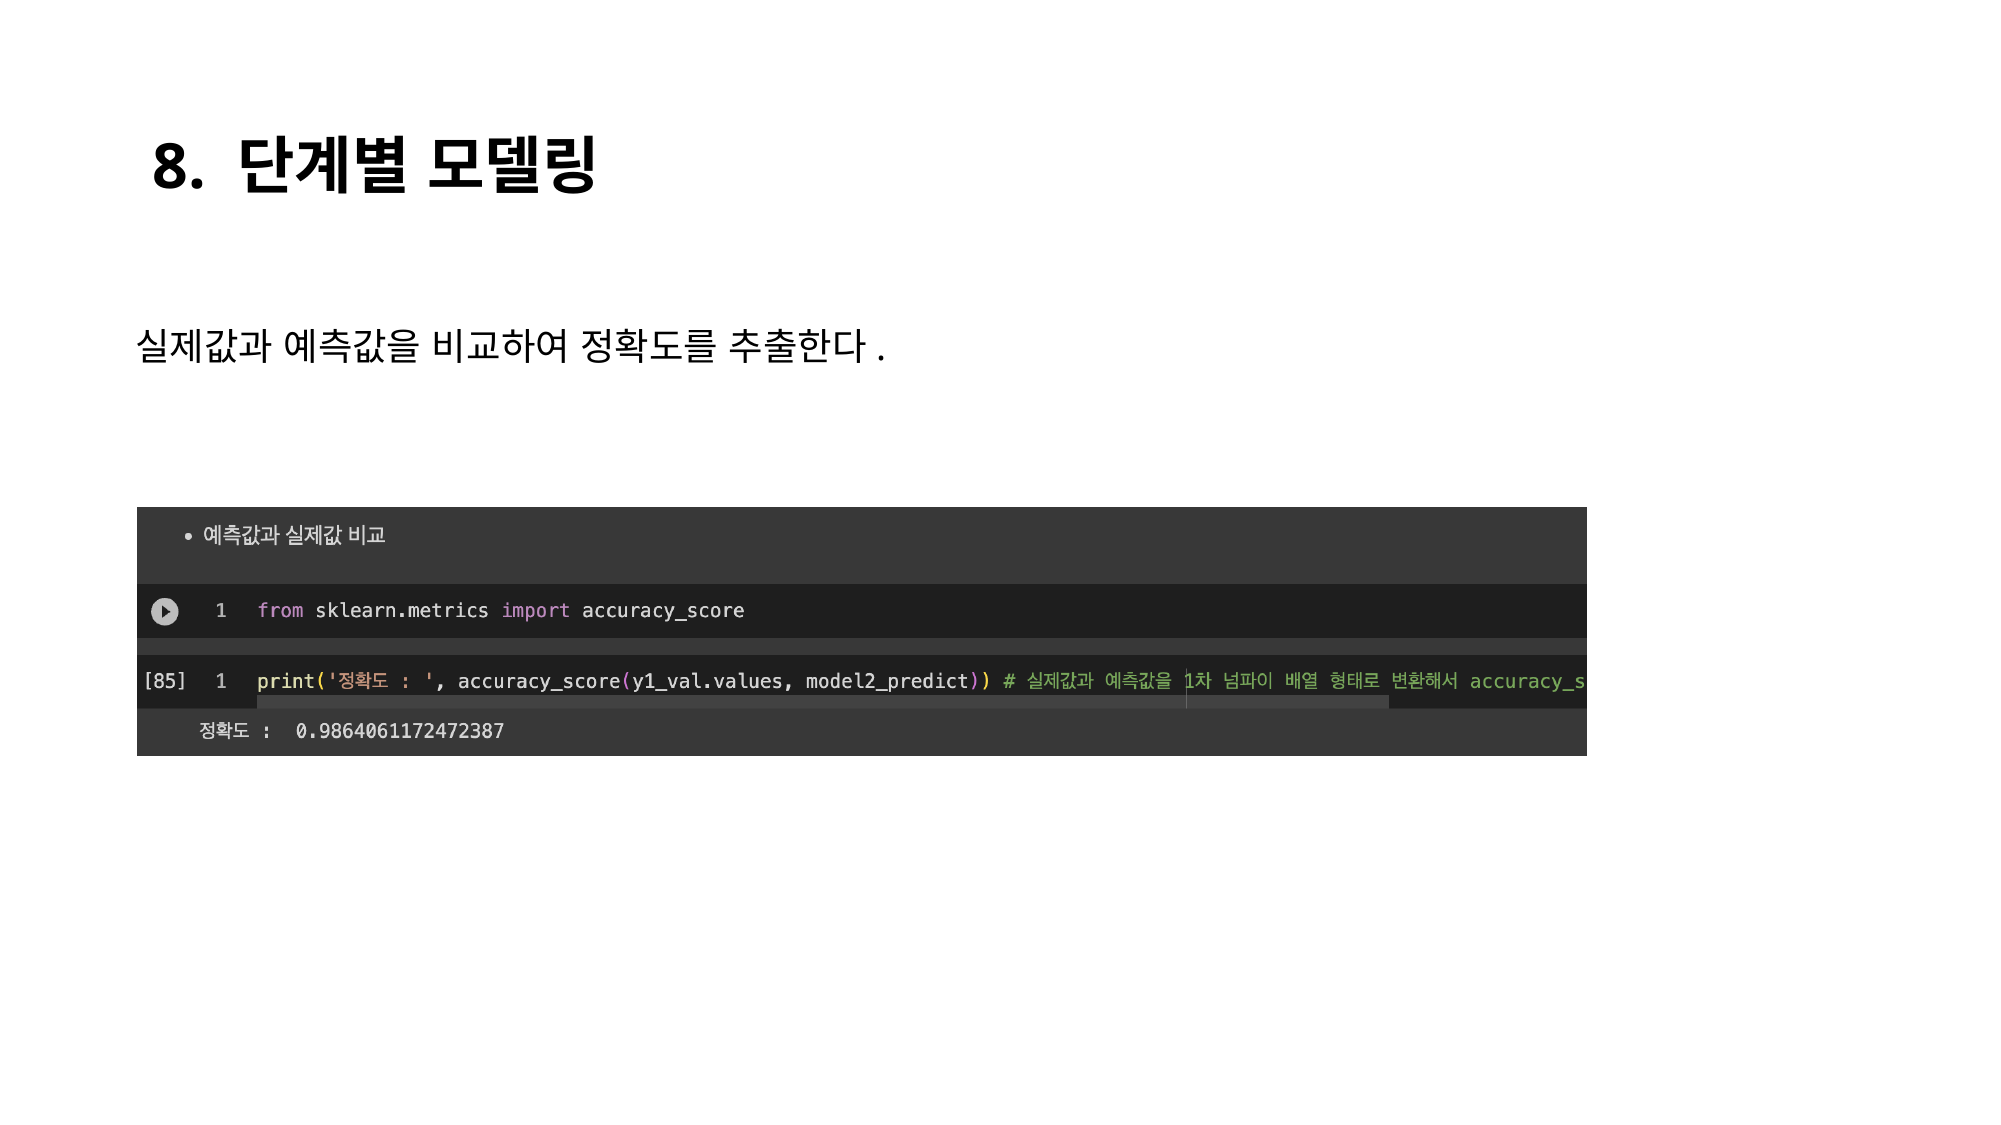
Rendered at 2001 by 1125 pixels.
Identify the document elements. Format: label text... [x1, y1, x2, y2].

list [137, 507, 1587, 756]
text_box 실제값과 예측값을 비교하여 정확도를 추출한다. [120, 315, 2000, 376]
title 8. 단계별 모델링 [137, 59, 1863, 278]
